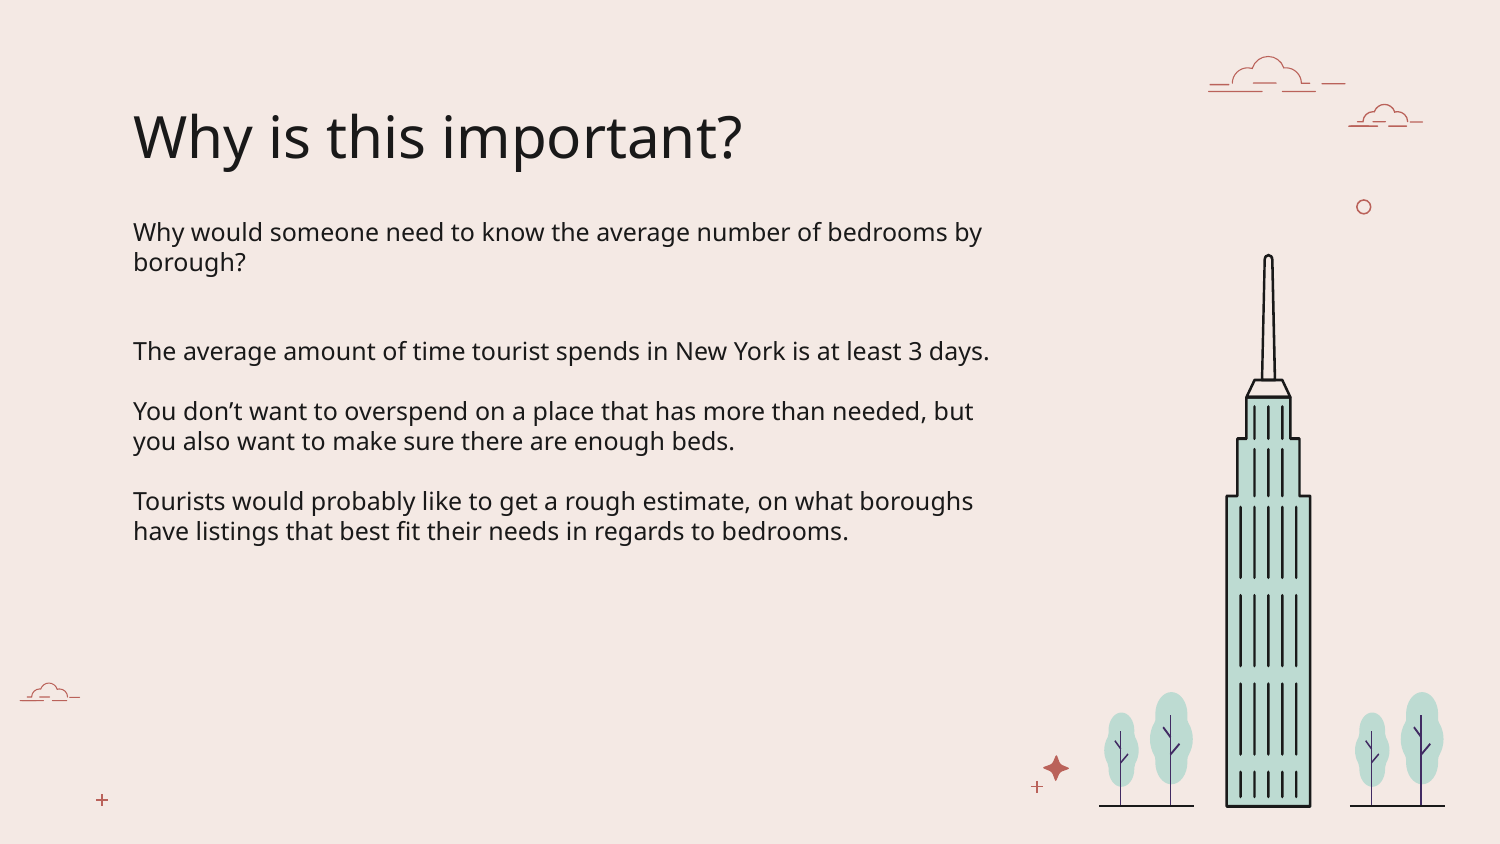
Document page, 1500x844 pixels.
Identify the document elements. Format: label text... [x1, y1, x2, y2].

list Why would someone need to know the average number of bedrooms by borough? The average amount of time tourist spends in New York is at least 3 days. You don’t want to overspend on a place that has more than needed, but you also want to make sure there are enough beds. Tourists would probably like to get a rough estimate, on what boroughs have listings that best fit their needs in regards to bedrooms. [118, 201, 1013, 756]
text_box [1098, 253, 1445, 809]
title Why is this important? [118, 88, 1382, 182]
